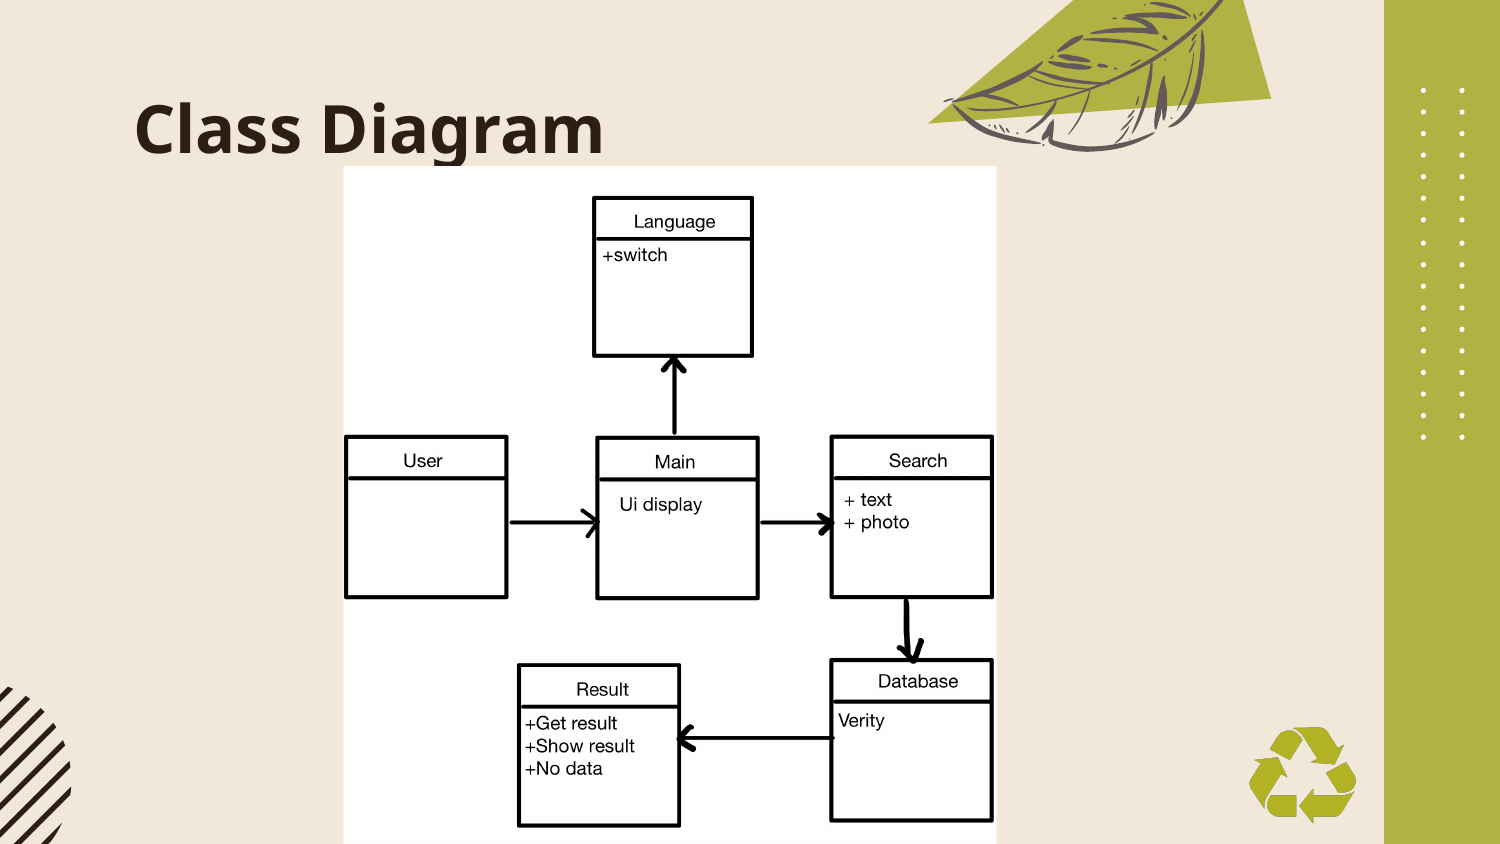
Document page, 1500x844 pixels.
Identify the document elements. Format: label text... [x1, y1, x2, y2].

picture [343, 166, 997, 844]
picture [1248, 725, 1357, 825]
title Class Diagram [118, 87, 1382, 167]
